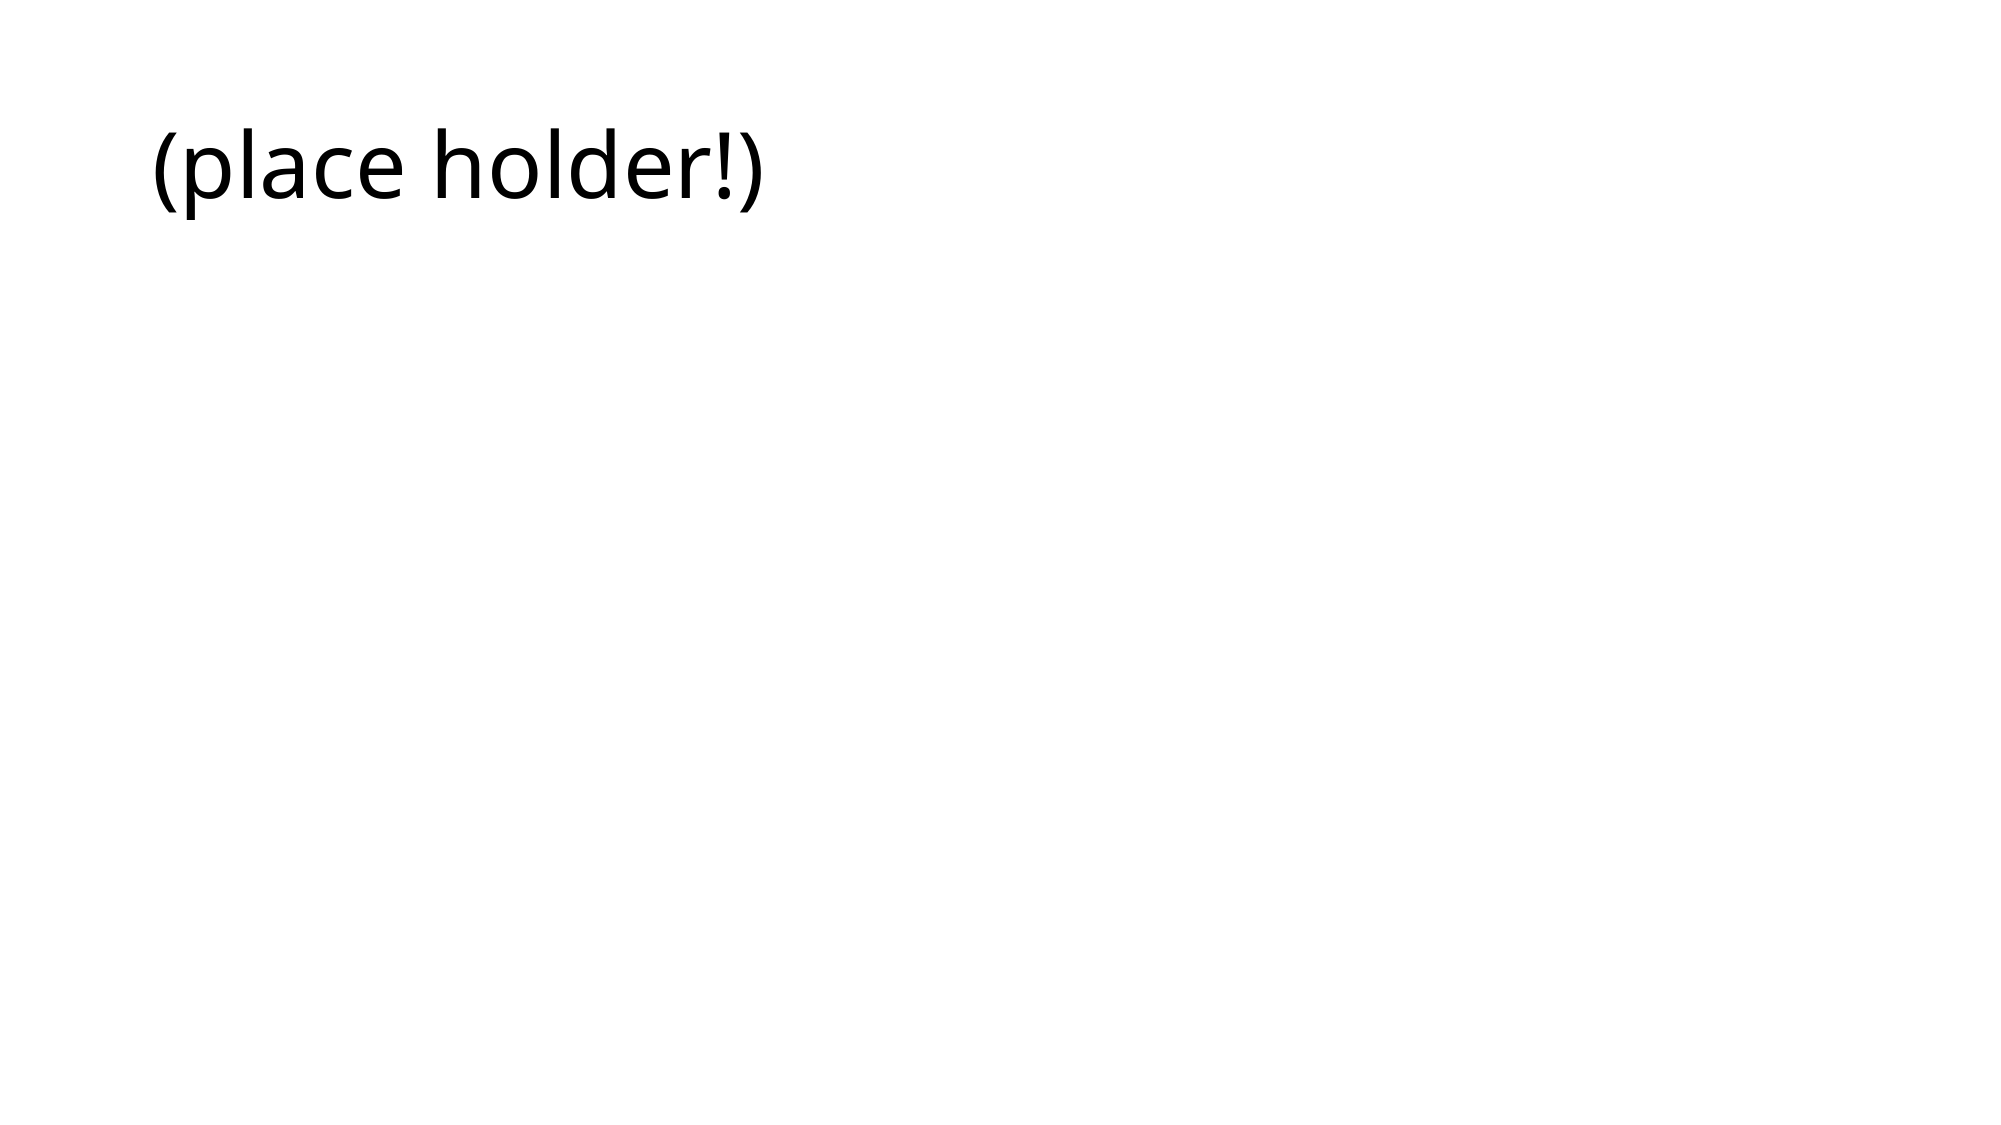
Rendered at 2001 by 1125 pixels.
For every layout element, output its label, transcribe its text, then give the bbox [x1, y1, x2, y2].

title (place holder!) [137, 59, 1863, 278]
